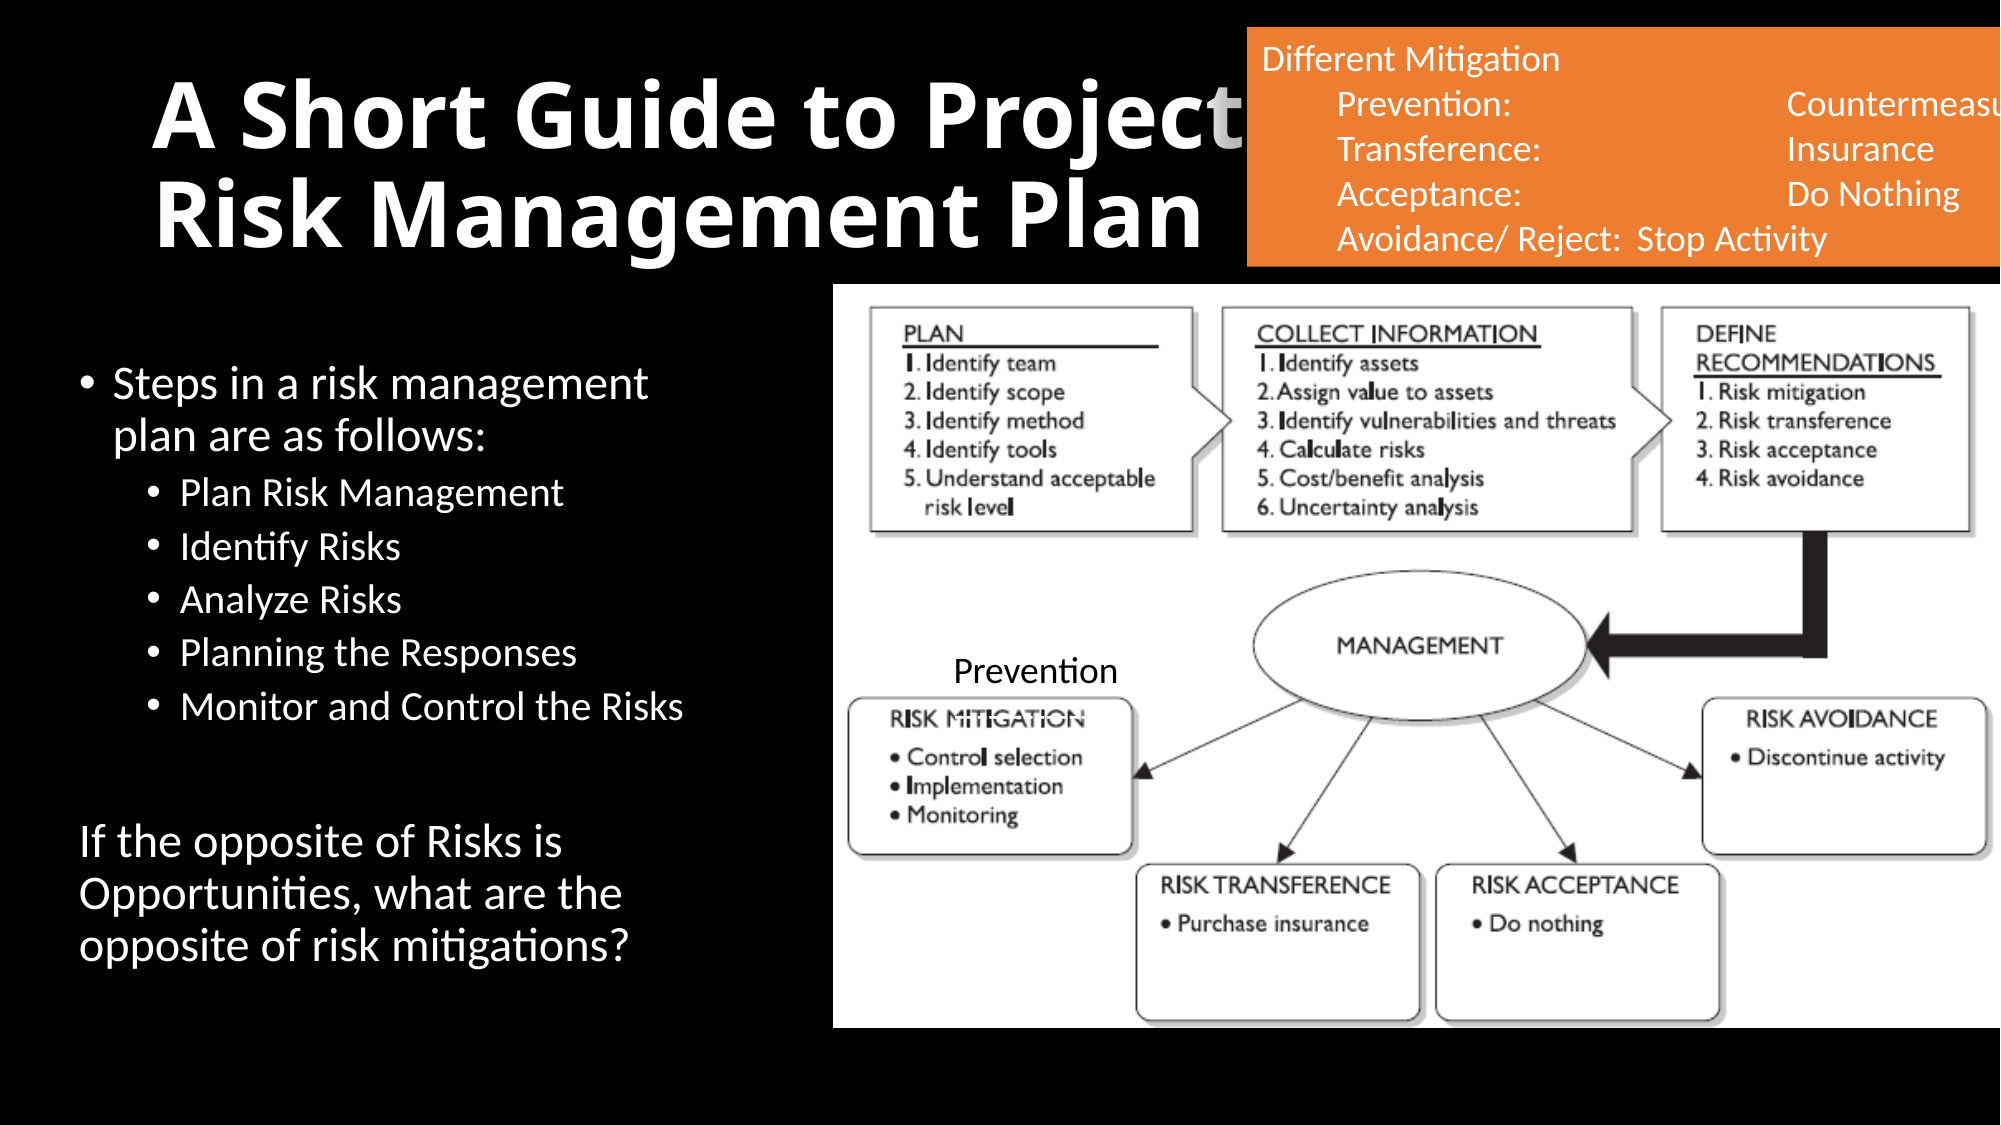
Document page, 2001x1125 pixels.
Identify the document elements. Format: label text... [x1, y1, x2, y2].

text_box Different Mitigation Prevention: Countermeasures Transference: Insurance Acceptance: Do Nothing Avoidance/ Reject: Stop Activity [1245, 25, 2000, 268]
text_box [833, 284, 2000, 1028]
list Steps in a risk management plan are as follows: Plan Risk Management Identify Risks Analyze Risks Planning the Responses Monitor and Control the Risks If the opposite of Risks is Opportunities, what are the opposite of risk mitigations? [64, 350, 751, 988]
title A Short Guide to Project Risk Management Plan [137, 59, 1200, 278]
